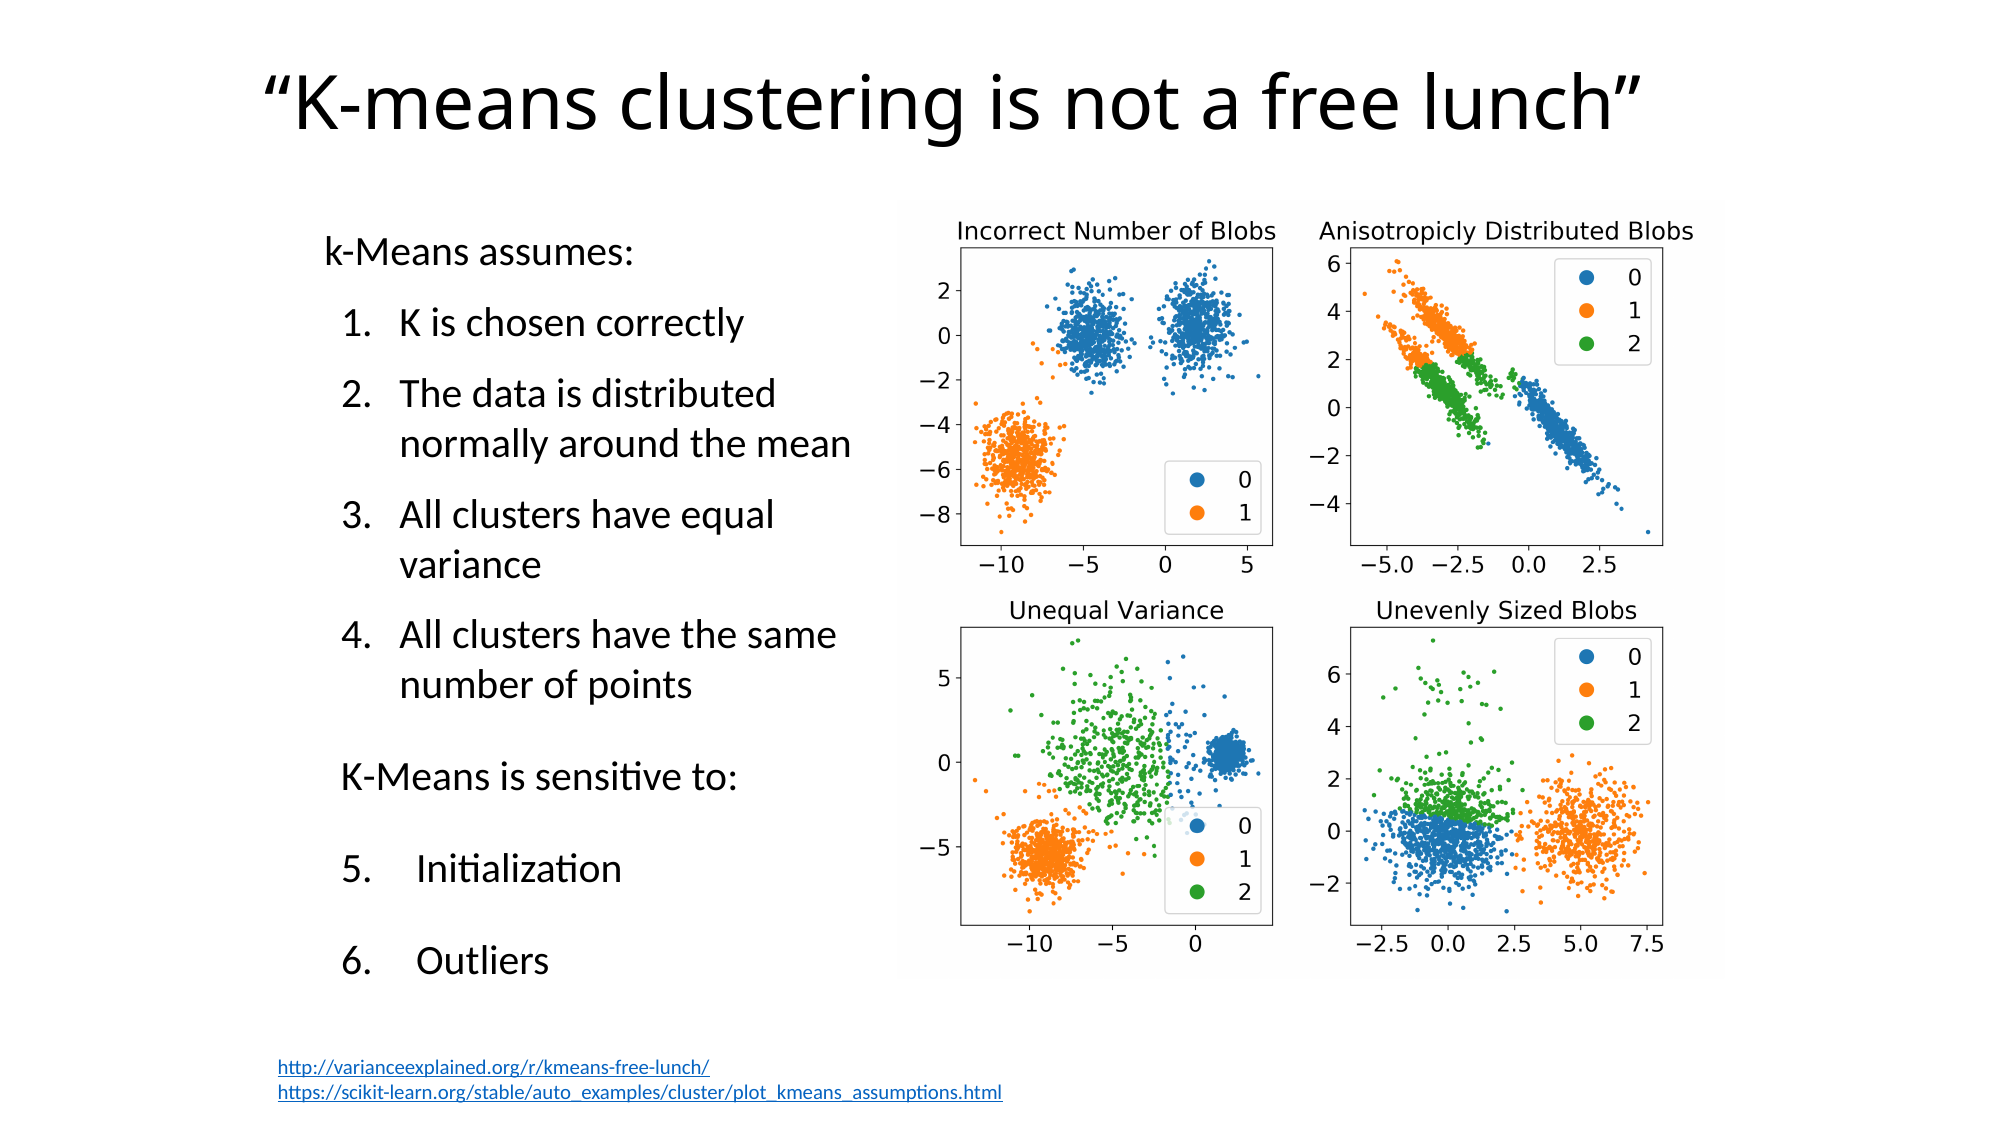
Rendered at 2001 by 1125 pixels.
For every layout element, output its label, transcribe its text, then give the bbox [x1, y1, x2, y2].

text_box http://varianceexplained.org/r/kmeans-free-lunch/ https://scikit-learn.org/stable/auto_examples/cluster/plot_kmeans_assumptions.html [262, 1038, 1113, 1100]
text_box k-Means assumes: K is chosen correctly The data is distributed normally around the mean All clusters have equal variance All clusters have the same number of points K-Means is sensitive to: Initialization Outliers [309, 208, 898, 1005]
picture [897, 199, 1725, 979]
title “K-means clustering is not a free lunch” [250, 49, 1750, 175]
